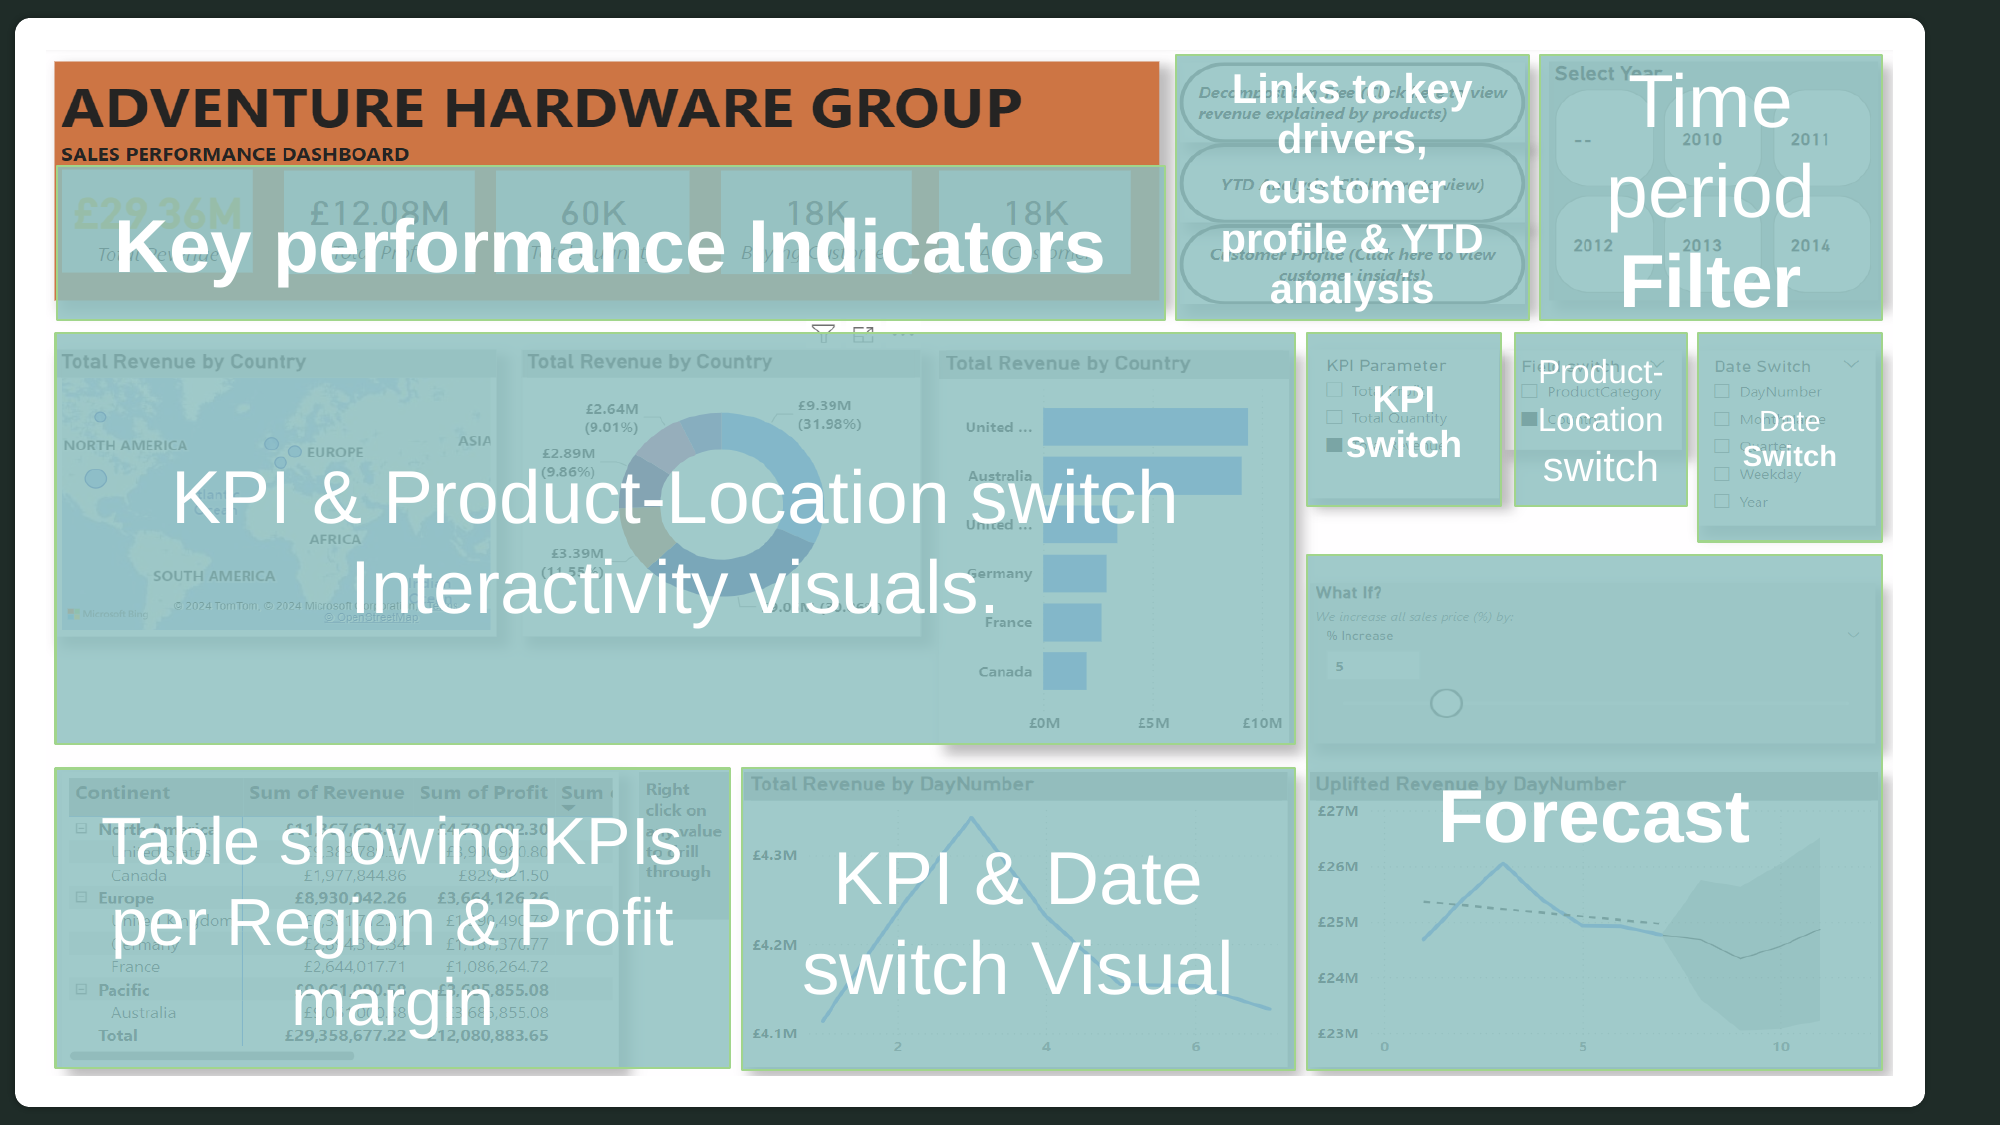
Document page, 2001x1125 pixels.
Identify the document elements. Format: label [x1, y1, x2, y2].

picture [45, 49, 1894, 1077]
